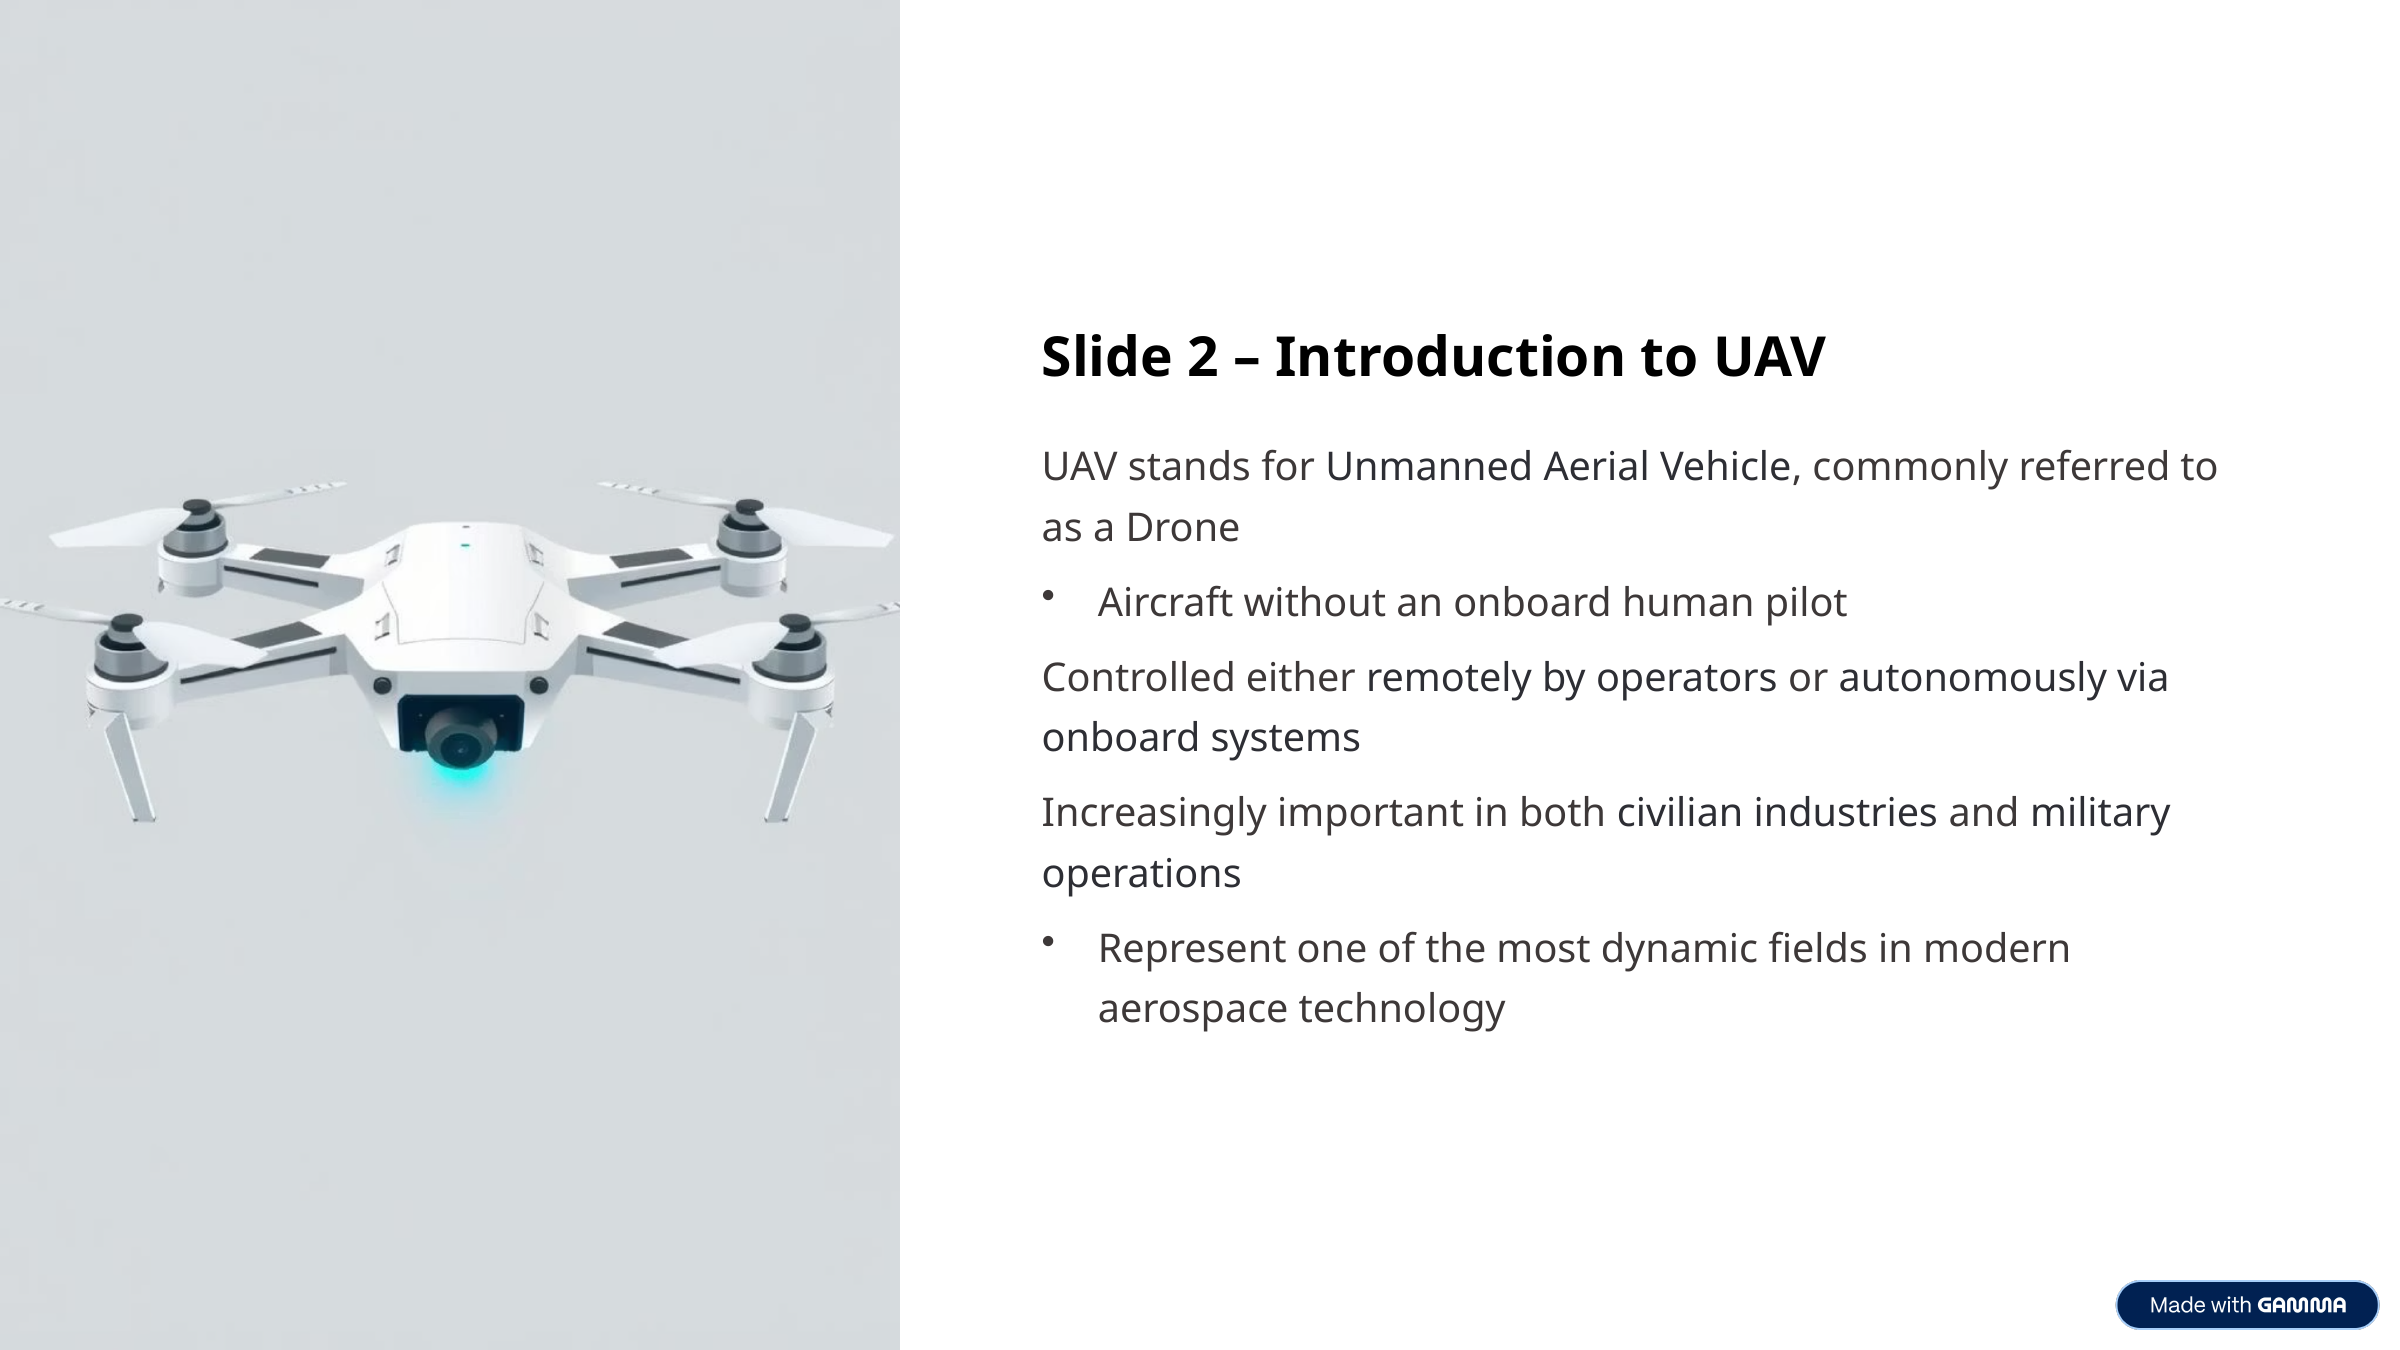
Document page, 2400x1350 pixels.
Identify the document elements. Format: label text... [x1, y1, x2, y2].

text_box Represent one of the most dynamic fields in modern aerospace technology [1041, 909, 2259, 1032]
picture [0, 0, 900, 1350]
picture [2106, 1271, 2389, 1339]
text_box Slide 2 – Introduction to UAV [1041, 318, 1869, 388]
text_box Increasingly important in both civilian industries and military operations [1041, 774, 2259, 896]
text_box Aircraft without an onboard human pilot [1041, 563, 2259, 625]
text_box UAV stands for Unmanned Aerial Vehicle, commonly referred to as a Drone [1041, 428, 2259, 550]
text_box Controlled either remotely by operators or autonomously via onboard systems [1041, 638, 2259, 760]
